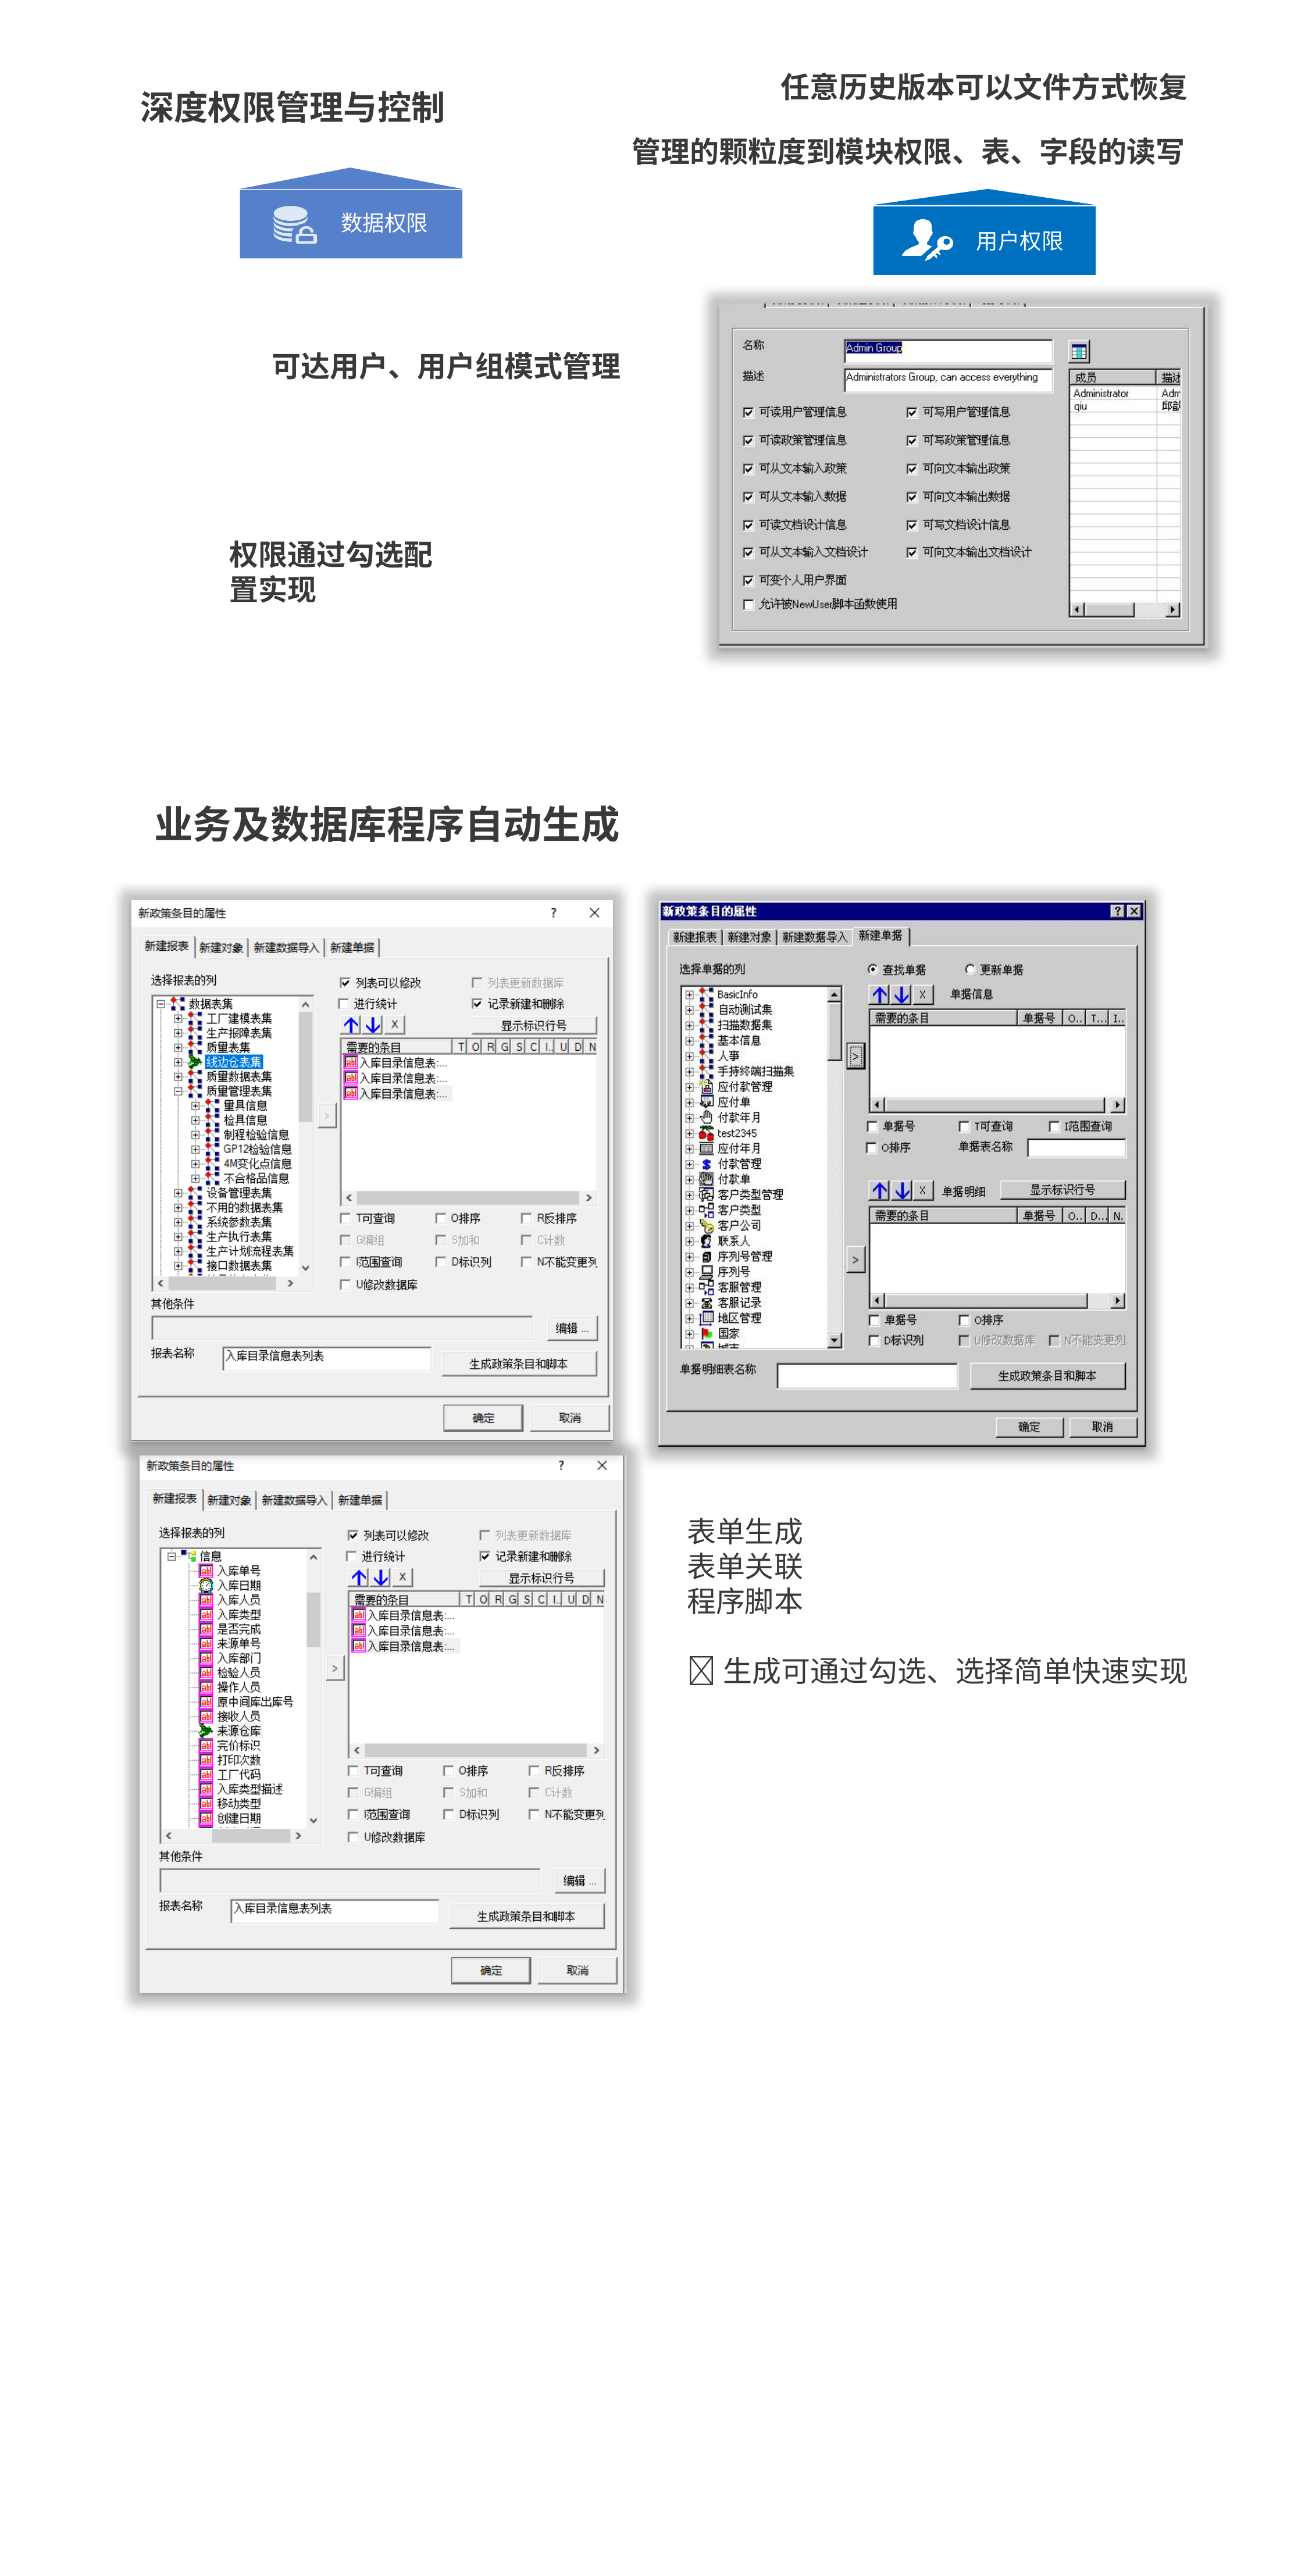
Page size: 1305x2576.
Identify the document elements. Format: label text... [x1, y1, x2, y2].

text_box 业务及数据库程序自动生成 [60, 795, 714, 851]
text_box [873, 188, 1096, 275]
text_box 管理的颗粒度到模块权限、表、字段的读写 [623, 129, 1305, 173]
text_box 任意历史版本可以文件方式恢复 [767, 65, 1264, 129]
picture [140, 1455, 627, 1993]
text_box 可达用户、用户组模式管理 [263, 343, 701, 387]
text_box 表单生成 表单关联 程序脚本 生成可通过勾选、选择简单快速实现 [678, 1509, 1286, 1693]
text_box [240, 167, 462, 259]
picture [658, 900, 1146, 1447]
text_box 深度权限管理与控制 [131, 61, 767, 131]
picture [719, 304, 1209, 648]
picture [131, 900, 613, 1442]
text_box 权限通过勾选配置实现 [220, 532, 462, 611]
